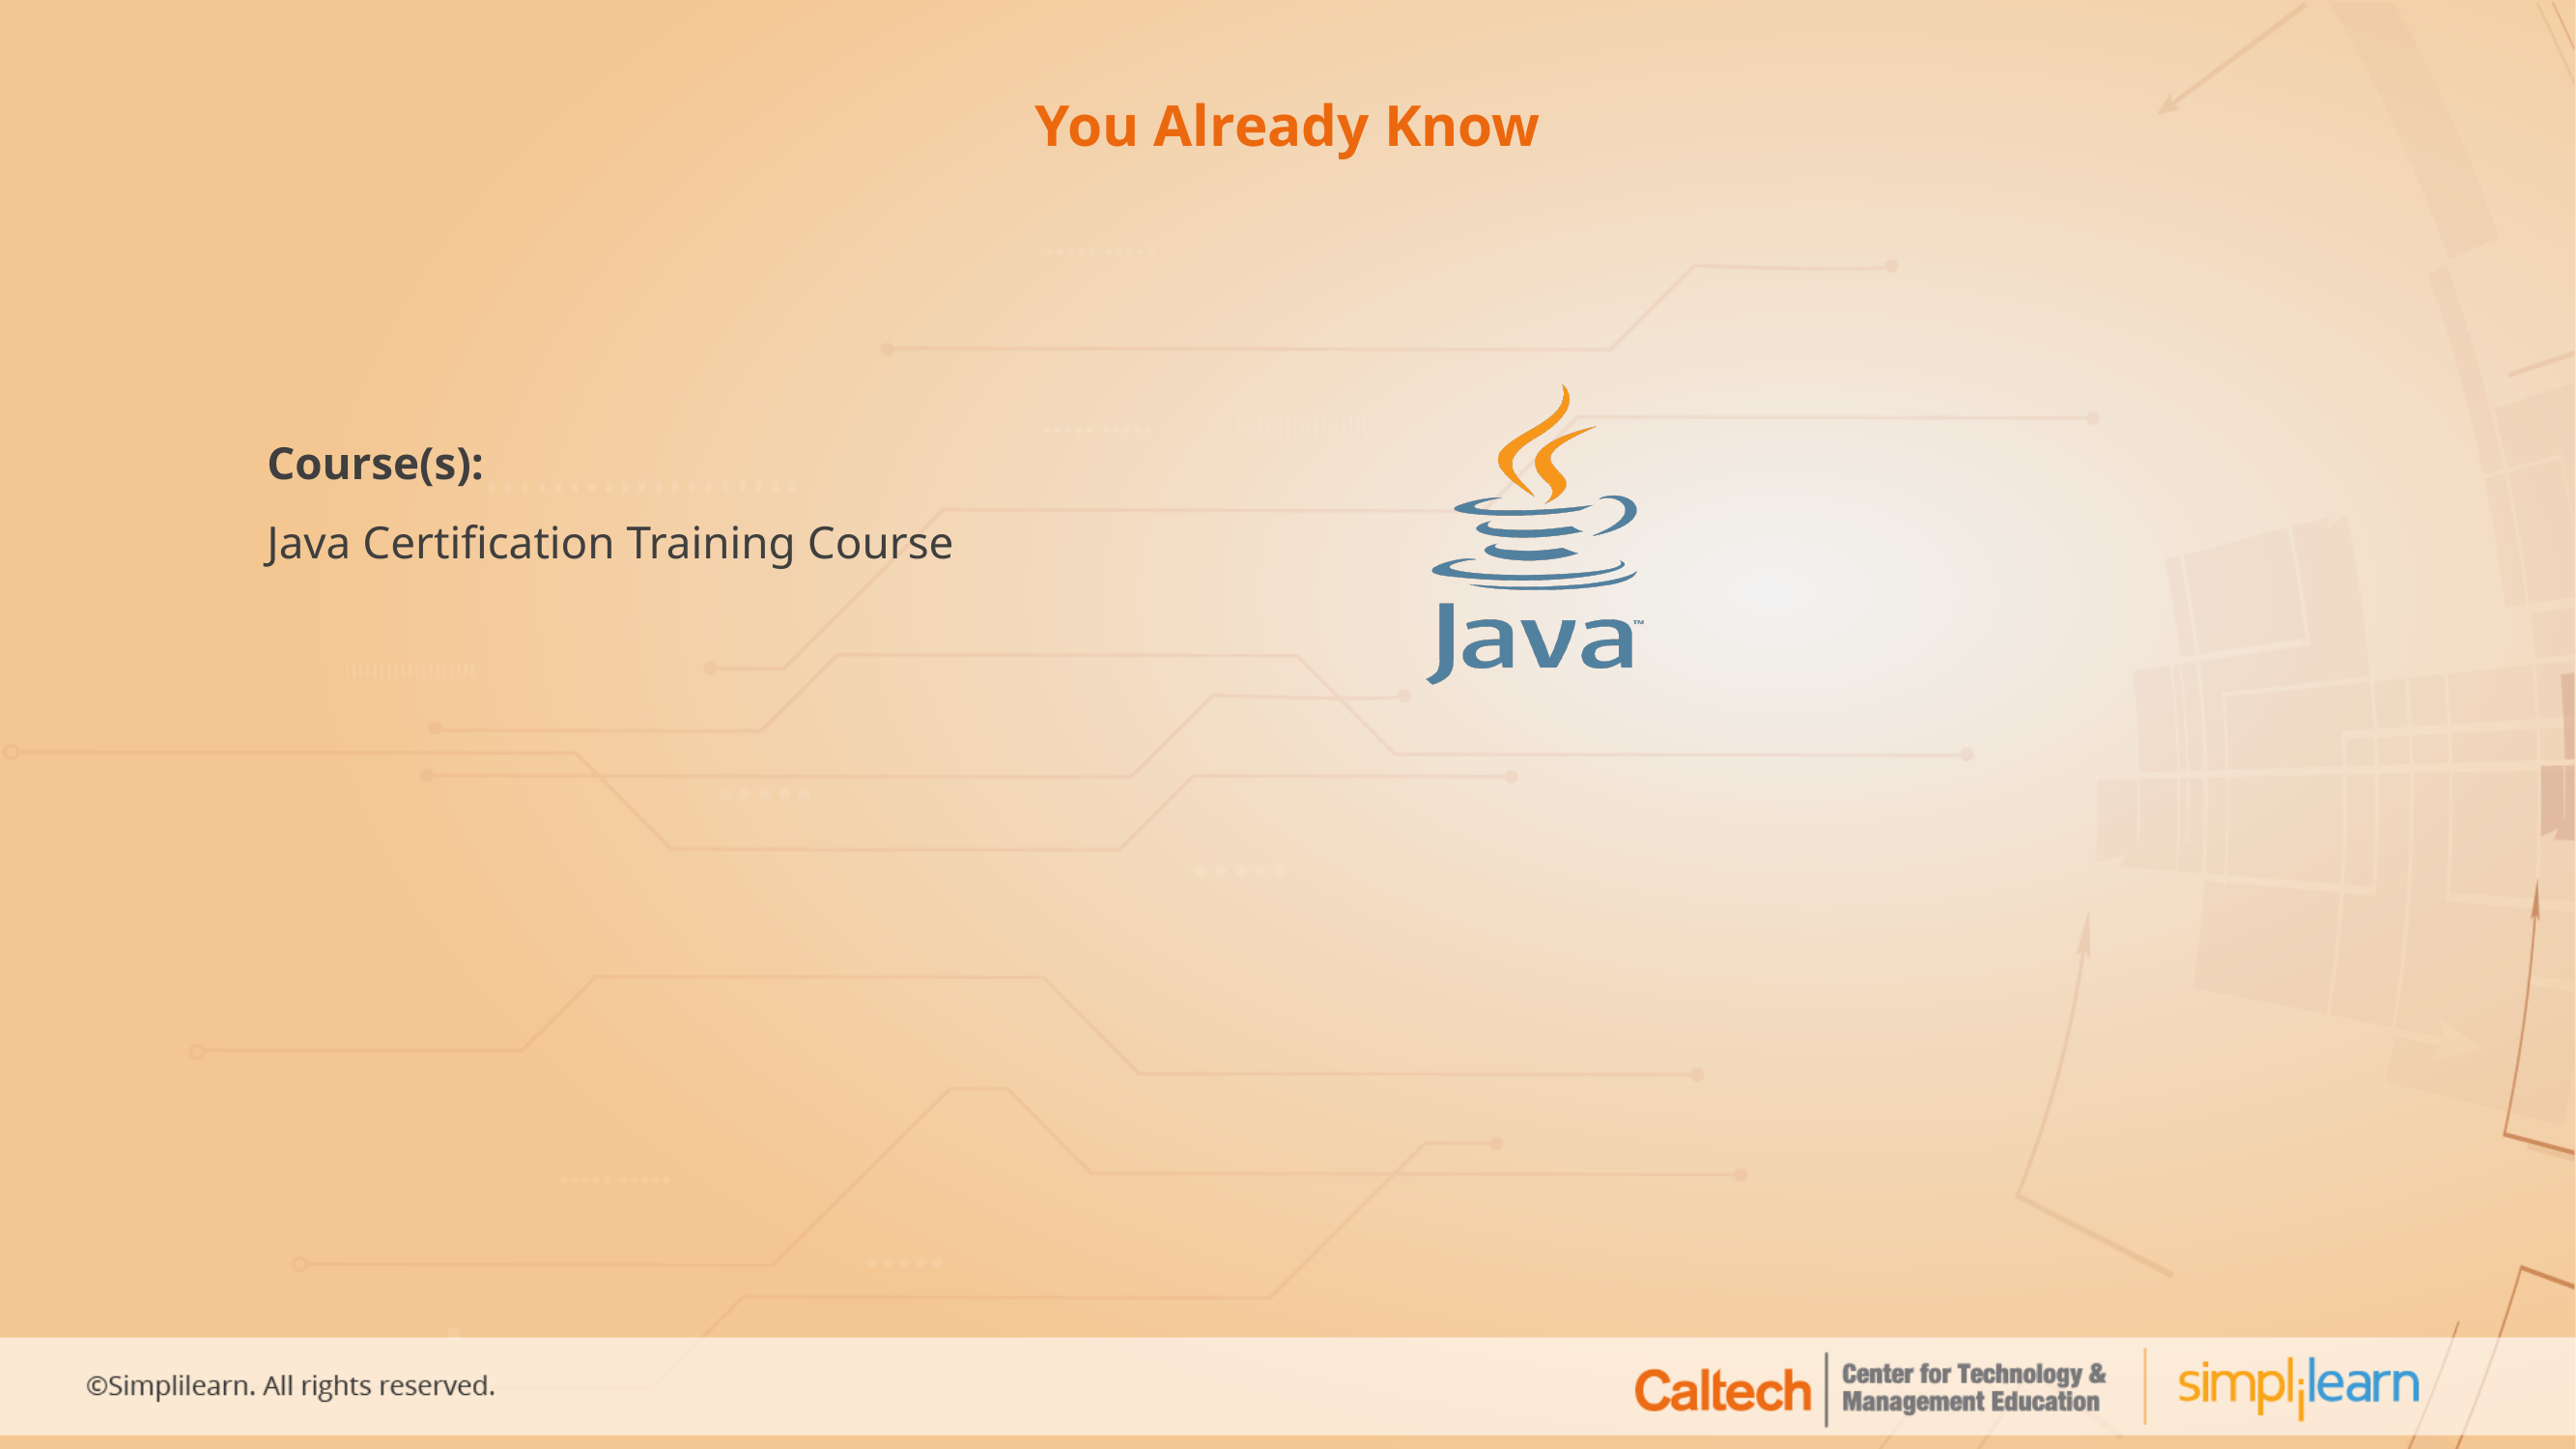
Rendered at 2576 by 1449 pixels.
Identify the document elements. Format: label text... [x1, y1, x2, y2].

picture [0, 0, 2576, 1449]
list Course(s): Java Certification Training Course [230, 355, 2324, 1232]
